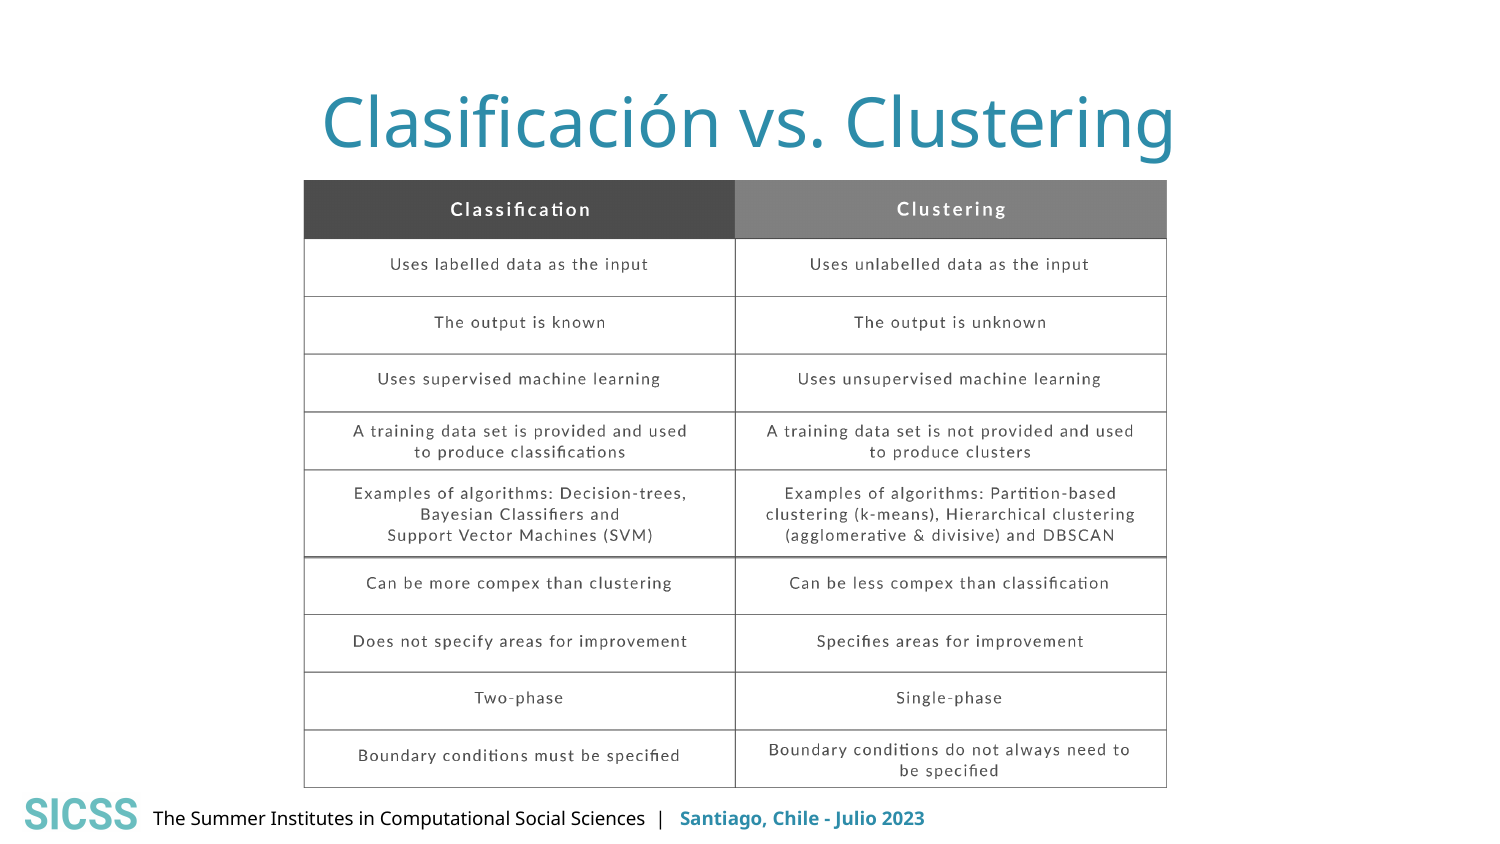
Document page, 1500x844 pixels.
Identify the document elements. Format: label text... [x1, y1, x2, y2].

title Clasificación vs. Clustering [51, 72, 1449, 167]
picture [22, 792, 141, 832]
picture [302, 179, 1168, 788]
